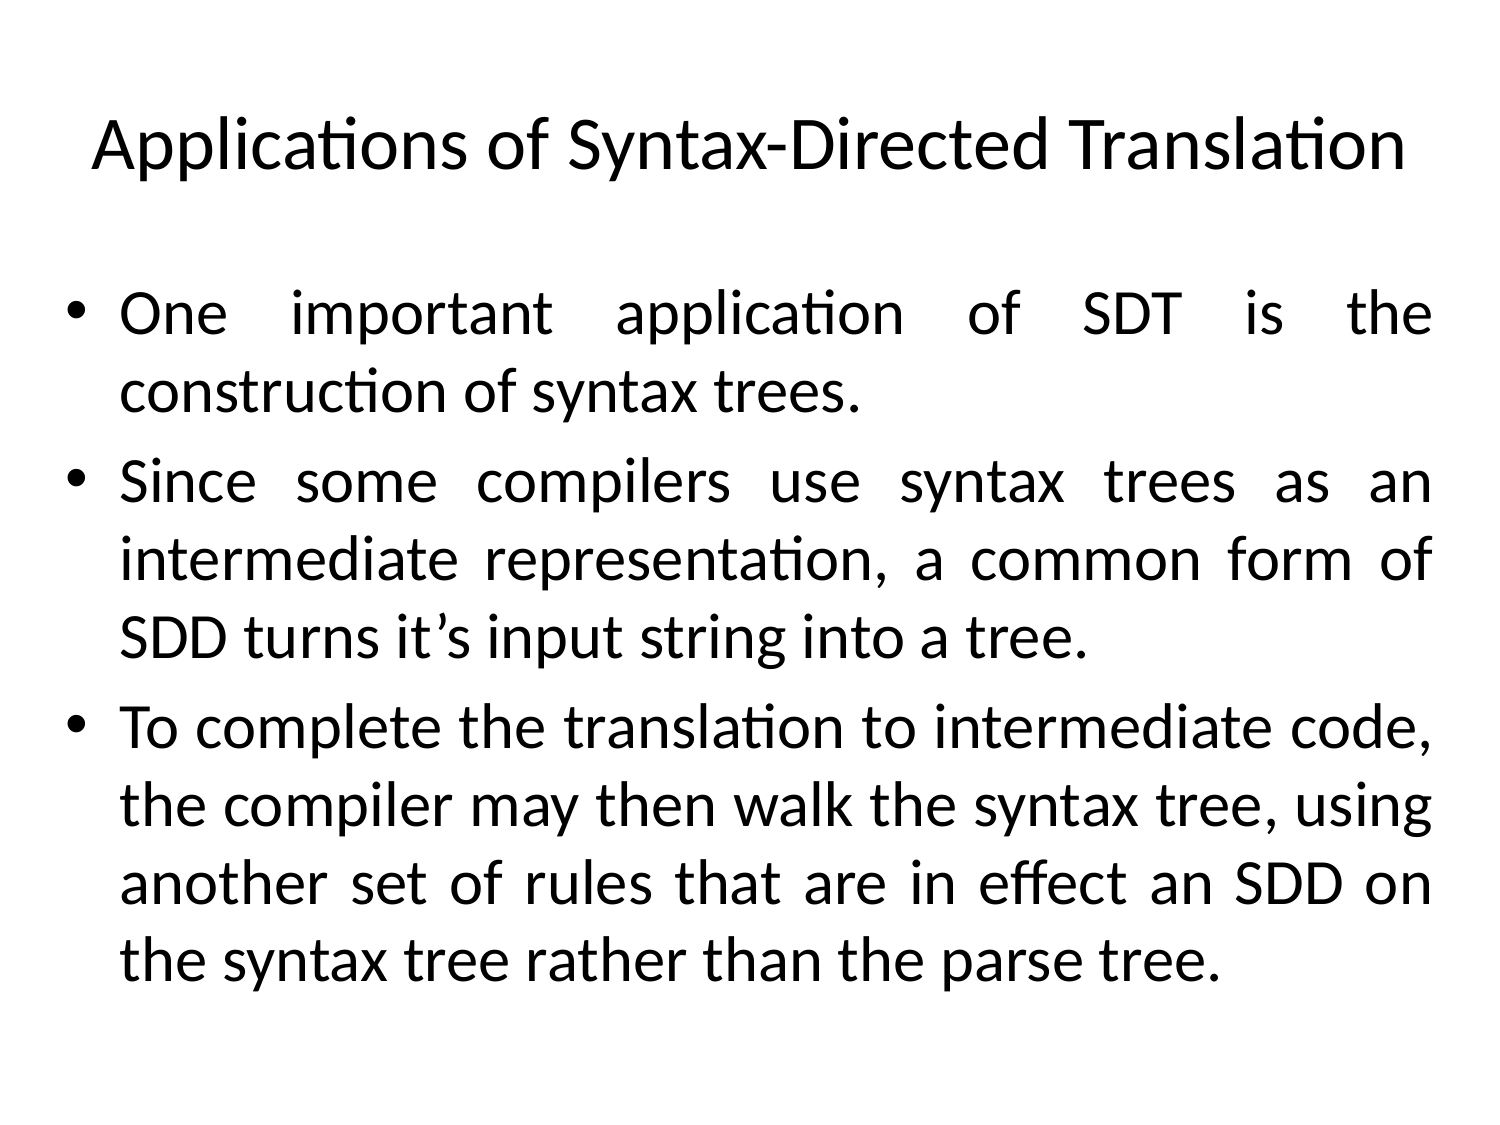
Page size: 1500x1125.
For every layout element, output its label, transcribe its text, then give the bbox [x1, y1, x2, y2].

title Applications of Syntax-Directed Translation [75, 45, 1425, 233]
list One important application of SDT is the construction of syntax trees. Since some compilers use syntax trees as an intermediate representation, a common form of SDD turns it’s input string into a tree. To complete the translation to intermediate code, the compiler may then walk the syntax tree, using another set of rules that are in effect an SDD on the syntax tree rather than the parse tree. [50, 262, 1450, 1063]
